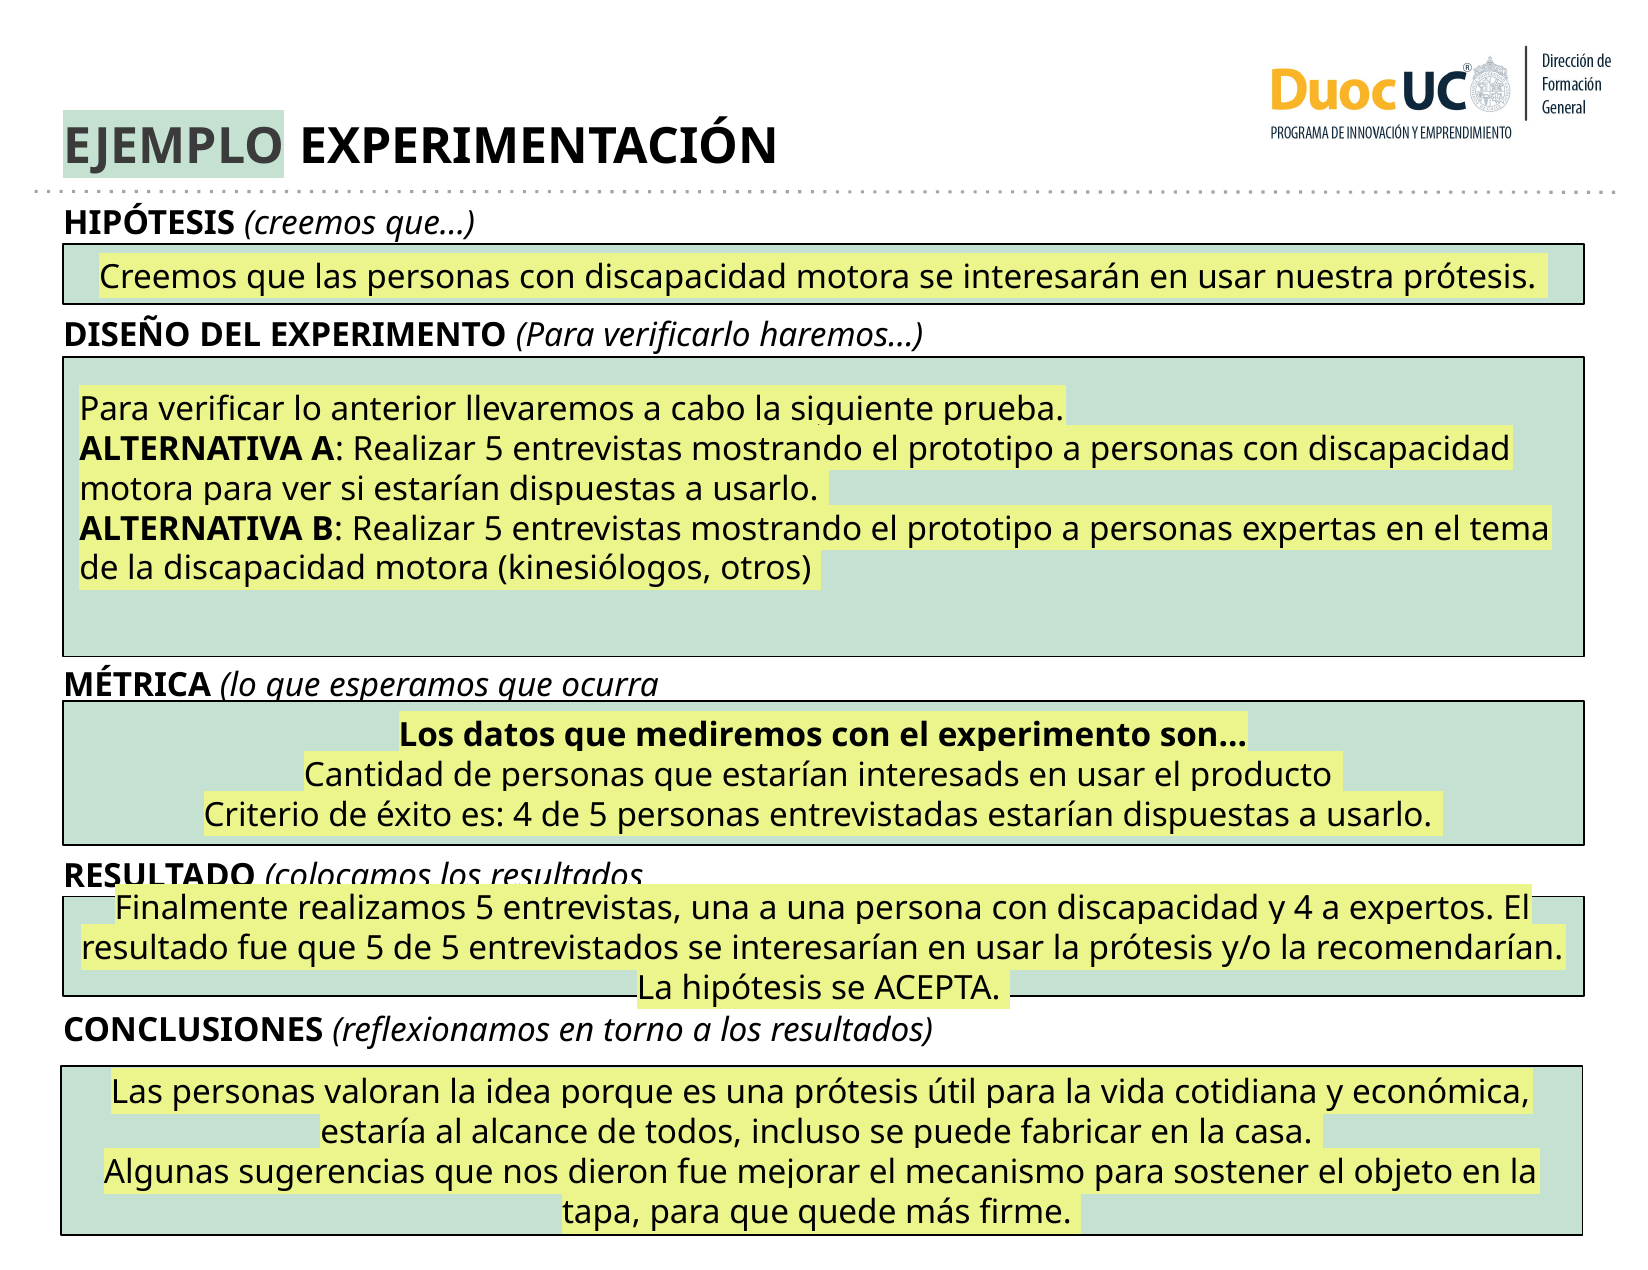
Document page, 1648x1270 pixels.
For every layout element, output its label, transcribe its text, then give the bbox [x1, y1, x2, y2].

text_box Las personas valoran la idea porque es una prótesis útil para la vida cotidiana y económica, estaría al alcance de todos, incluso se puede fabricar en la casa. Algunas sugerencias que nos dieron fue mejorar el mecanismo para sostener el objeto en la tapa, para que quede más firme. [61, 1066, 1583, 1235]
text_box Creemos que las personas con discapacidad motora se interesarán en usar nuestra prótesis. [62, 243, 1585, 305]
text_box Finalmente realizamos 5 entrevistas, una a una persona con discapacidad y 4 a expertos. El resultado fue que 5 de 5 entrevistados se interesarían en usar la prótesis y/o la recomendarían. La hipótesis se ACEPTA. [62, 896, 1585, 997]
text_box Los datos que mediremos con el experimento son… Cantidad de personas que estarían interesads en usar el producto Criterio de éxito es: 4 de 5 personas entrevistadas estarían dispuestas a usarlo. [62, 701, 1585, 846]
text_box CONCLUSIONES (reflexionamos en torno a los resultados) [46, 991, 1016, 1066]
text_box HIPÓTESIS (creemos que…) [46, 184, 674, 259]
text_box Para verificar lo anterior llevaremos a cabo la siguiente prueba. ALTERNATIVA A: Realizar 5 entrevistas mostrando el prototipo a personas con discapacidad motora para ver si estarían dispuestas a usarlo. ALTERNATIVA B: Realizar 5 entrevistas mostrando el prototipo a personas expertas en el tema de la discapacidad motora (kinesiólogos, otros) [62, 357, 1585, 657]
text_box MÉTRICA (lo que esperamos que ocurra es…) [46, 646, 750, 760]
text_box DISEÑO DEL EXPERIMENTO (Para verificarlo haremos…) [46, 296, 944, 371]
picture [1249, 45, 1626, 160]
text_box RESULTADO (colocamos los resultados obtenidos) [46, 837, 792, 951]
text_box EJEMPLO EXPERIMENTACIÓN [46, 57, 1392, 180]
